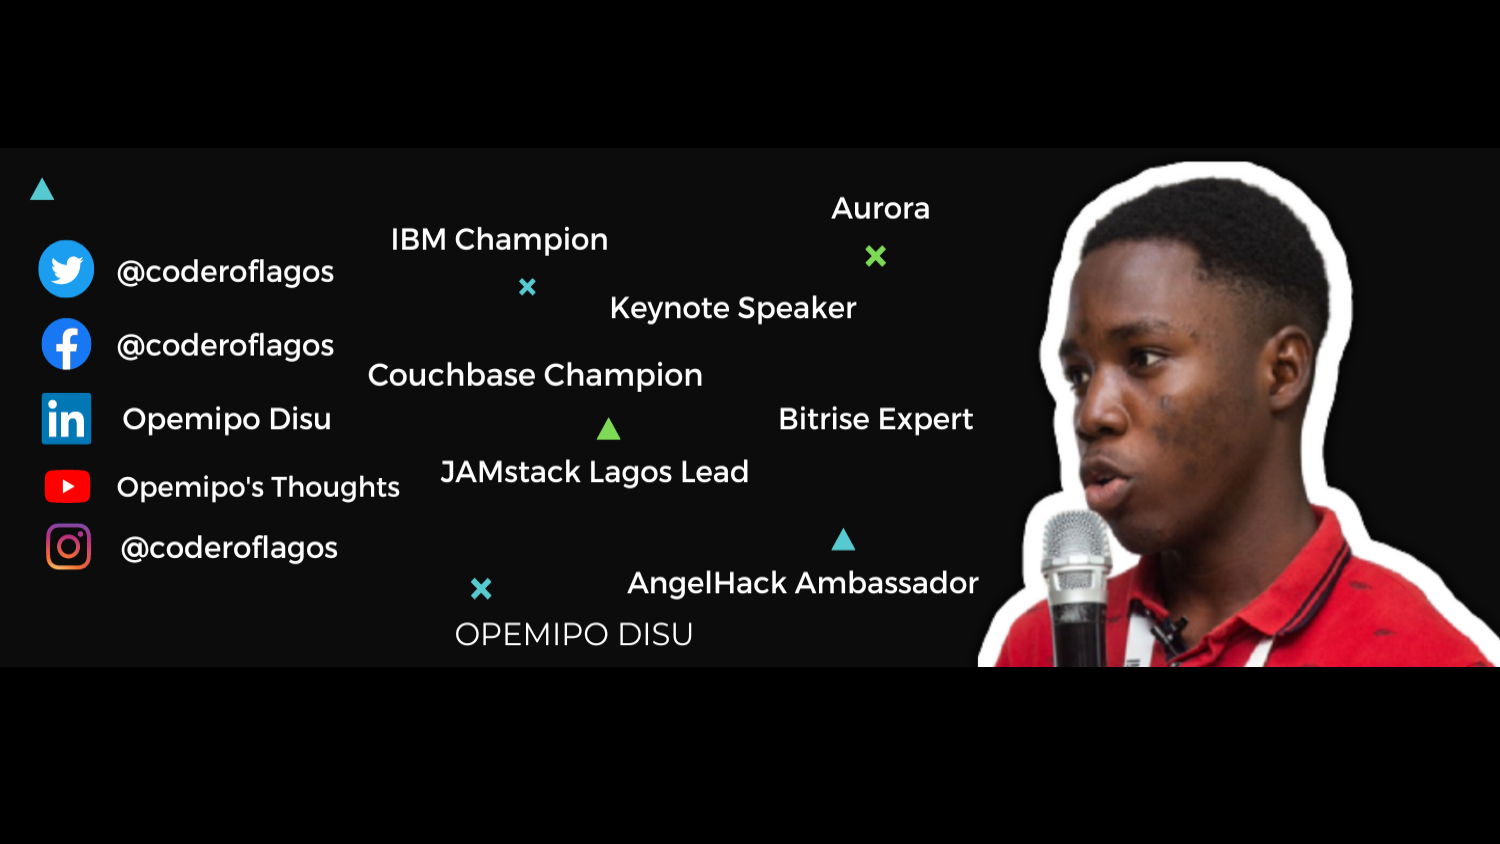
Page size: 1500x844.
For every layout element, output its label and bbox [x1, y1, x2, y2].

picture [0, 148, 1500, 667]
